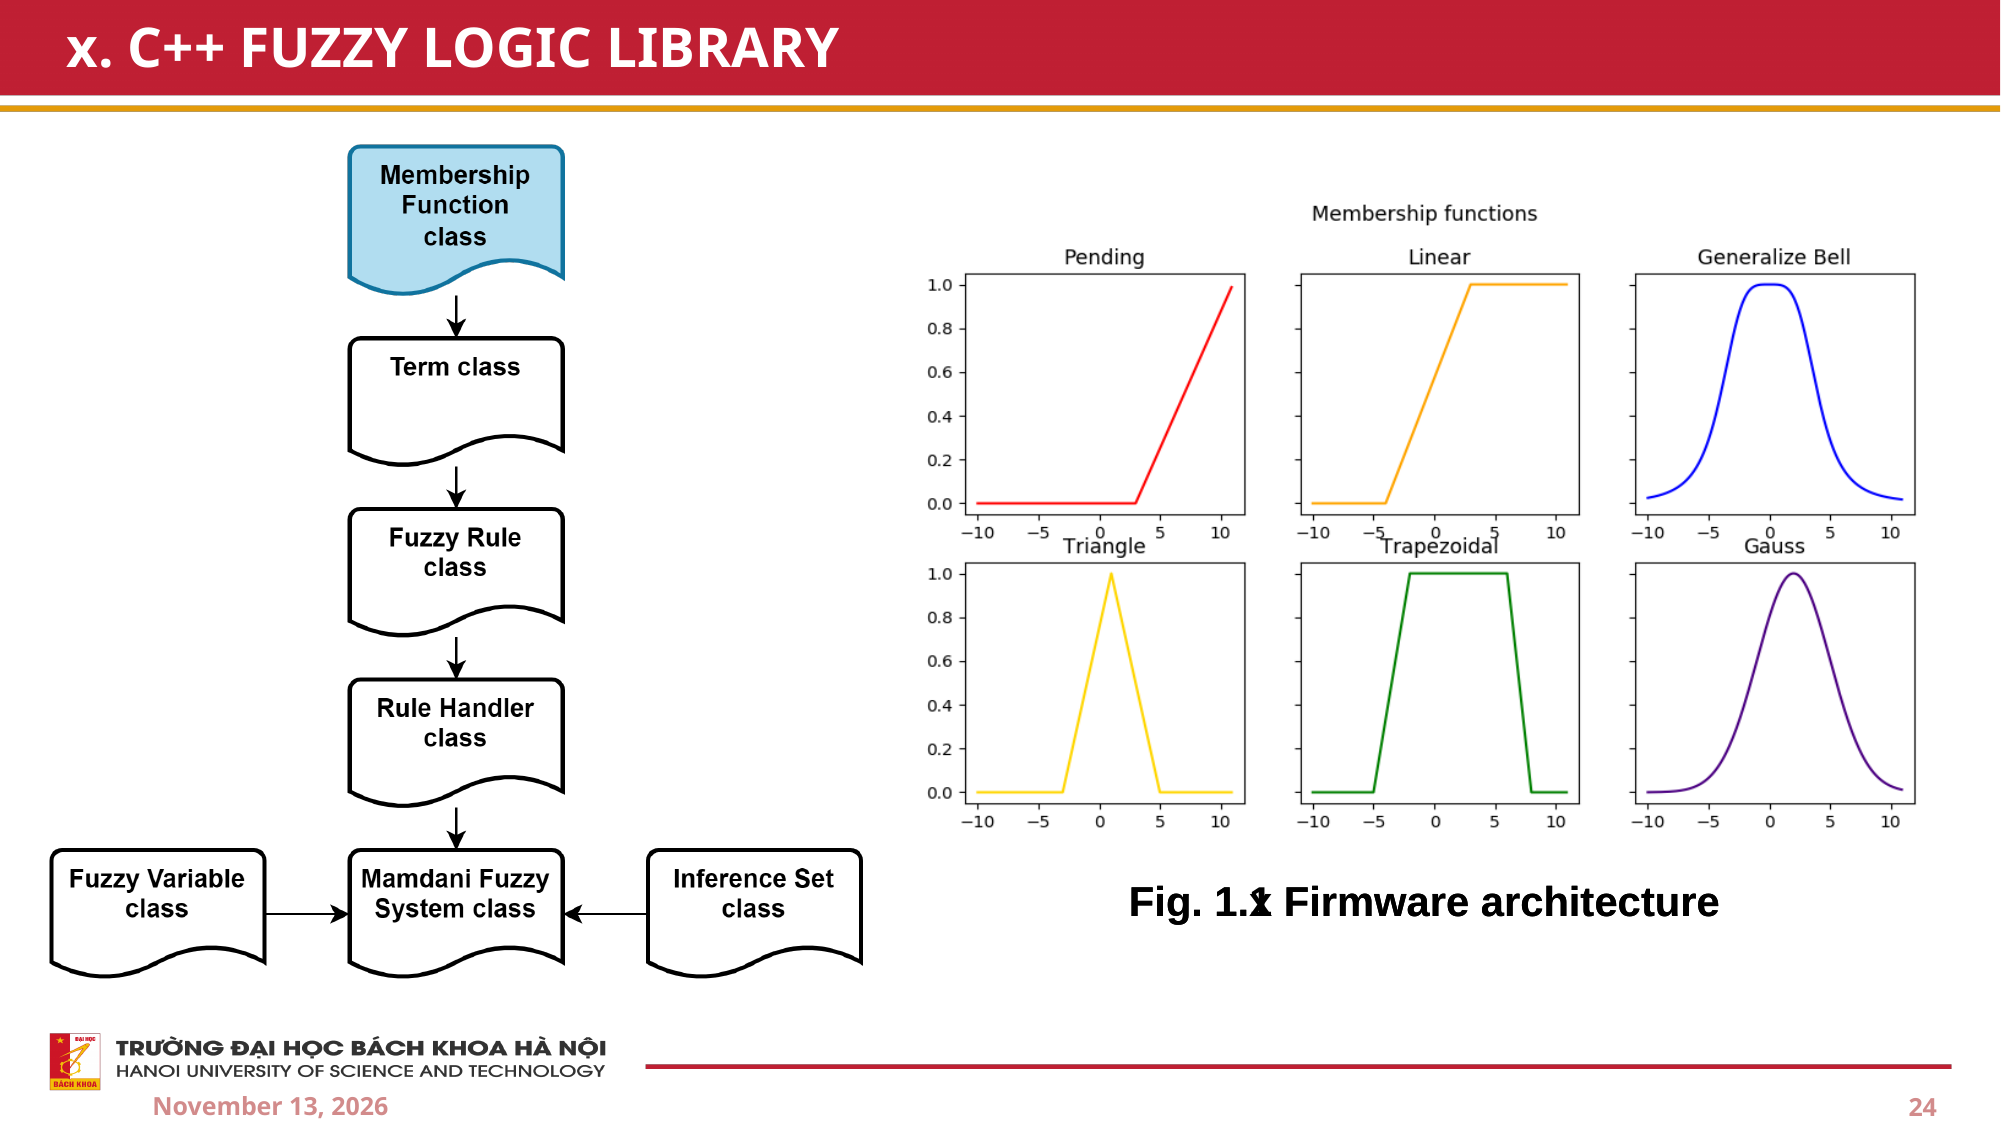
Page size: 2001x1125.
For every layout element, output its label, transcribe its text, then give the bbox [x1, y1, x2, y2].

title x. C++ FUZZY LOGIC LIBRARY [51, 12, 1949, 87]
slide_number 24 [1502, 1078, 1953, 1125]
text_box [900, 191, 1949, 934]
picture [0, 0, 2001, 1125]
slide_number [137, 1076, 588, 1125]
